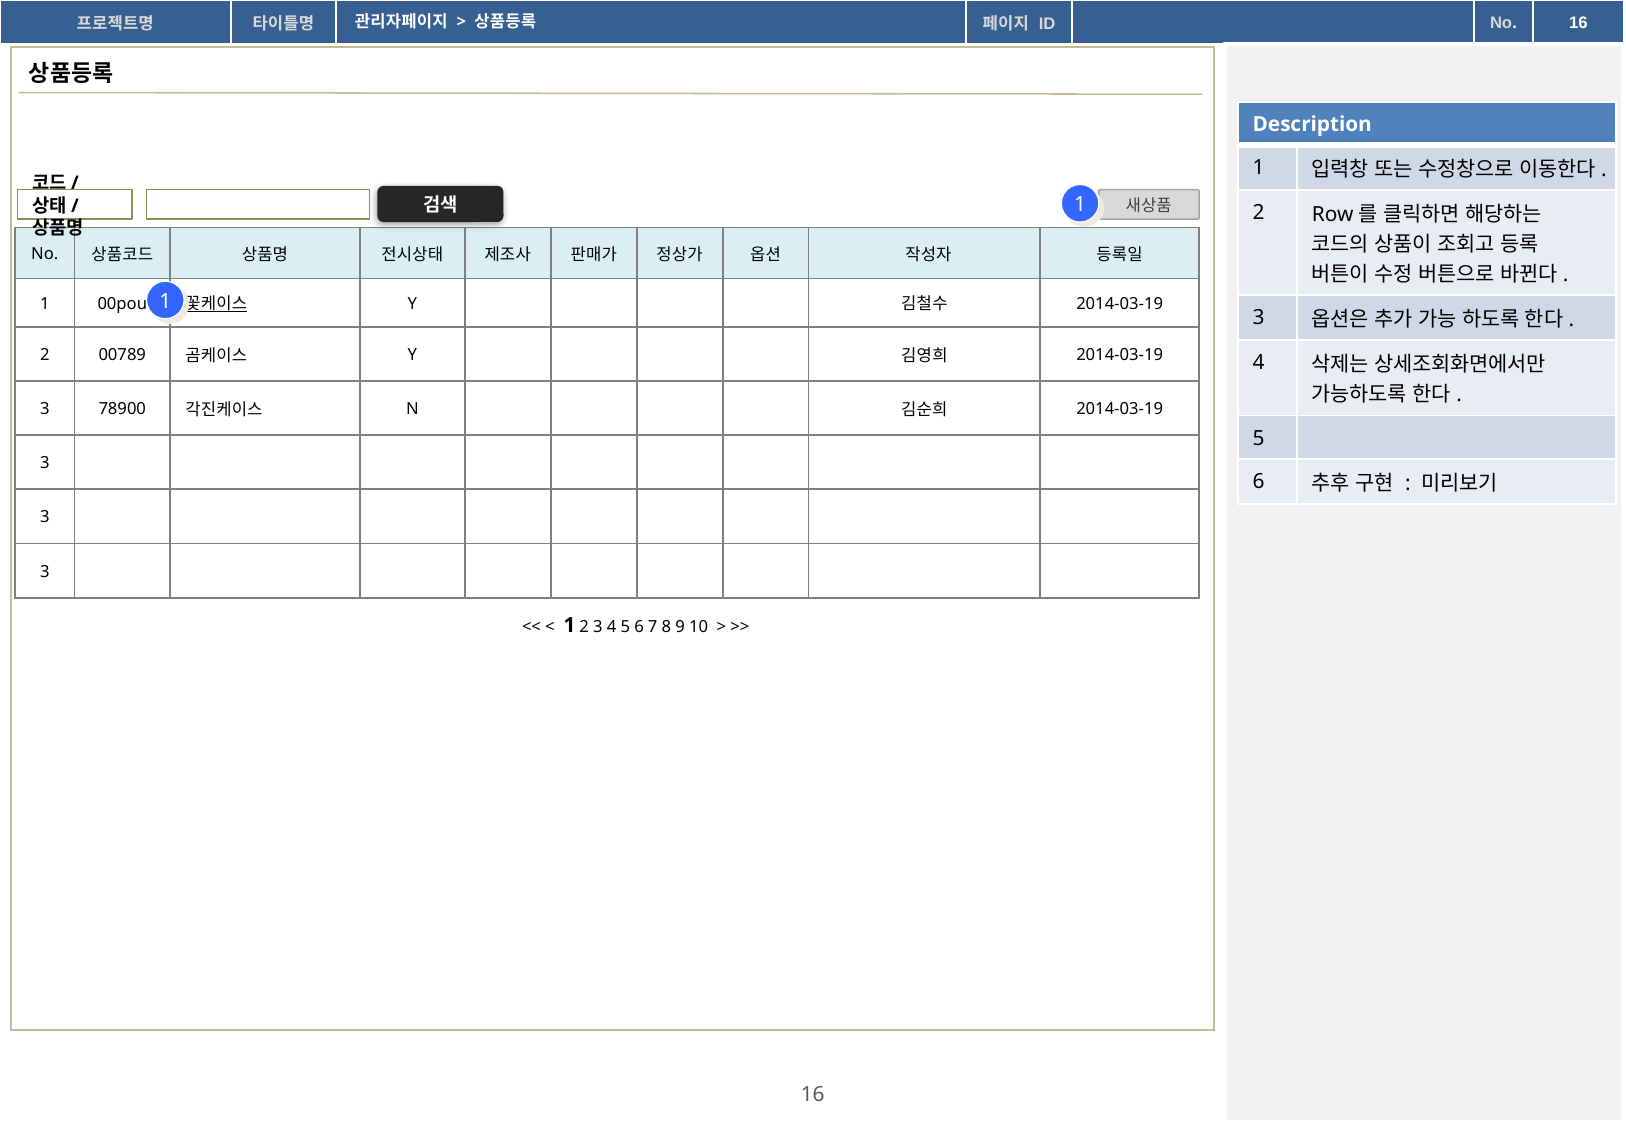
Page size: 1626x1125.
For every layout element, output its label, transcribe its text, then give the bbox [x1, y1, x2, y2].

table_cell [466, 279, 550, 326]
text_box 새상품 [1096, 187, 1202, 222]
table_cell [724, 279, 808, 326]
table_cell [361, 544, 464, 597]
table_cell [724, 544, 808, 597]
table_cell 삭제는 상세조회화면에서만 가능하도록 한다. [1298, 341, 1615, 415]
table_header 전시상태 [361, 228, 464, 278]
table_header 정상가 [638, 228, 722, 278]
table_cell [1041, 544, 1198, 597]
table_cell 1 [16, 279, 74, 326]
text_box 1 [1061, 184, 1099, 223]
table_cell [361, 436, 464, 488]
table_cell 6 [1239, 460, 1296, 503]
table_cell [171, 490, 359, 543]
table_cell 5 [1239, 416, 1296, 458]
table_cell 곰케이스 [171, 328, 359, 380]
table_cell [466, 328, 550, 380]
table_cell [552, 279, 636, 326]
table_cell [724, 436, 808, 488]
table_cell [552, 436, 636, 488]
table_cell [466, 382, 550, 434]
table_cell [724, 328, 808, 380]
table_header 옵션 [724, 228, 808, 278]
text_box 검색 [376, 185, 505, 223]
table_cell 김철수 [809, 279, 1039, 326]
table_cell 김순희 [809, 382, 1039, 434]
table_cell [552, 328, 636, 380]
table_cell Y [361, 279, 464, 326]
table_cell [809, 490, 1039, 543]
table_header 등록일 [1041, 228, 1198, 278]
table_cell 3 [16, 490, 74, 543]
table_cell 3 [16, 544, 74, 597]
table_cell 각진케이스 [171, 382, 359, 434]
table_cell 00pou [75, 279, 169, 326]
table_cell 2014-03-19 [1041, 382, 1198, 434]
table_cell 김영희 [809, 328, 1039, 380]
table_header Description [1239, 103, 1615, 142]
table_cell 3 [1239, 296, 1296, 339]
table_cell [638, 490, 722, 543]
table_cell [1298, 416, 1615, 458]
text_box [10, 46, 1215, 1030]
table_cell 2014-03-19 [1041, 279, 1198, 326]
table_cell [466, 436, 550, 488]
table_cell 78900 [75, 382, 169, 434]
table_header No. [16, 228, 74, 278]
table_cell [638, 279, 722, 326]
table_cell 2014-03-19 [1041, 328, 1198, 380]
table_cell 3 [16, 382, 74, 434]
table_cell [466, 490, 550, 543]
table_cell [638, 436, 722, 488]
table_cell 00789 [75, 328, 169, 380]
table_cell 입력창 또는 수정창으로 이동한다. [1298, 148, 1615, 189]
table_cell [809, 436, 1039, 488]
table_cell [171, 544, 359, 597]
table_cell [171, 436, 359, 488]
list 관리자페이지 > 상품등록 [339, 0, 967, 42]
table_cell 1 [1239, 148, 1296, 189]
table_cell [638, 382, 722, 434]
text_box [144, 188, 372, 221]
table_cell 3 [16, 436, 74, 488]
text_box 1 [146, 281, 185, 319]
table_cell N [361, 382, 464, 434]
table_header 작성자 [809, 228, 1039, 278]
table_cell 2 [1239, 191, 1296, 294]
table_cell [75, 436, 169, 488]
table_cell 2 [16, 328, 74, 380]
table_cell [75, 544, 169, 597]
table_cell Row를 클릭하면 해당하는 코드의 상품이 조회고 등록 버튼이 수정 버튼으로 바뀐다. [1298, 191, 1615, 294]
table_cell [638, 328, 722, 380]
table_cell [724, 490, 808, 543]
table_cell [809, 544, 1039, 597]
table_cell [552, 490, 636, 543]
table_cell 추후 구현 : 미리보기 [1298, 460, 1615, 503]
table_cell [638, 544, 722, 597]
table_cell 옵션은 추가 가능 하도록 한다. [1298, 296, 1615, 339]
table_cell [75, 490, 169, 543]
table_header 상품명 [171, 228, 359, 278]
table_cell [361, 490, 464, 543]
table_cell [466, 544, 550, 597]
table_cell Y [361, 328, 464, 380]
text_box 상품등록 [14, 51, 363, 94]
table_header 제조사 [466, 228, 550, 278]
table_cell [1041, 490, 1198, 543]
table_cell [1041, 436, 1198, 488]
table_cell [724, 382, 808, 434]
table_cell [552, 382, 636, 434]
table_cell 꽃케이스 [171, 279, 359, 326]
table_cell [552, 544, 636, 597]
text_box << < 1 2 3 4 5 6 7 8 9 10 > >> [507, 604, 765, 644]
table_cell 4 [1239, 341, 1296, 415]
text_box 코드/상태/상품명 [15, 188, 134, 221]
table_header 판매가 [552, 228, 636, 278]
table_header 상품코드 [75, 228, 169, 278]
